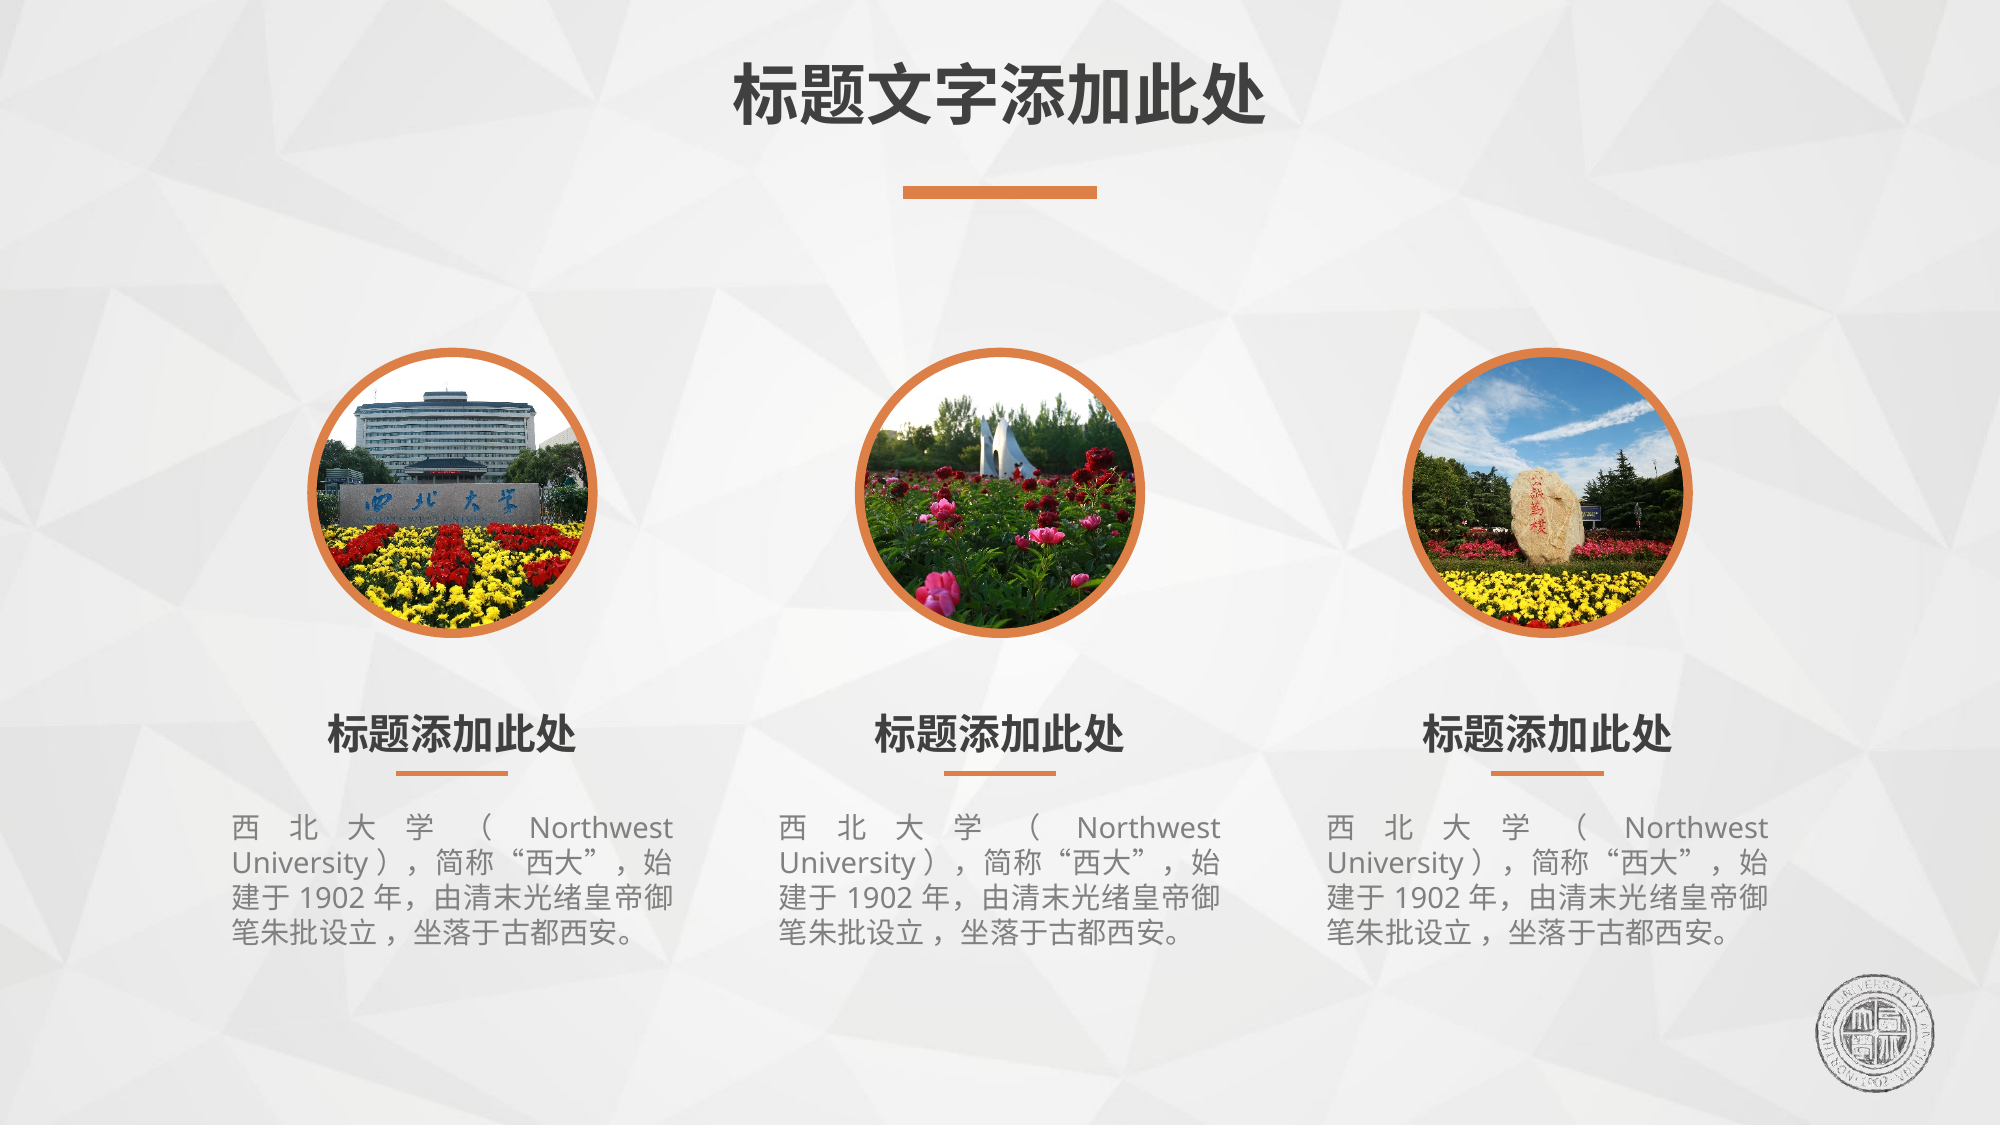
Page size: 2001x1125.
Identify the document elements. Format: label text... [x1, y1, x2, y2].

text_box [216, 700, 689, 959]
text_box 标题文字添加此处 [718, 45, 1282, 140]
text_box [764, 700, 1236, 959]
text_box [1311, 700, 1784, 959]
picture [0, 0, 2000, 1125]
